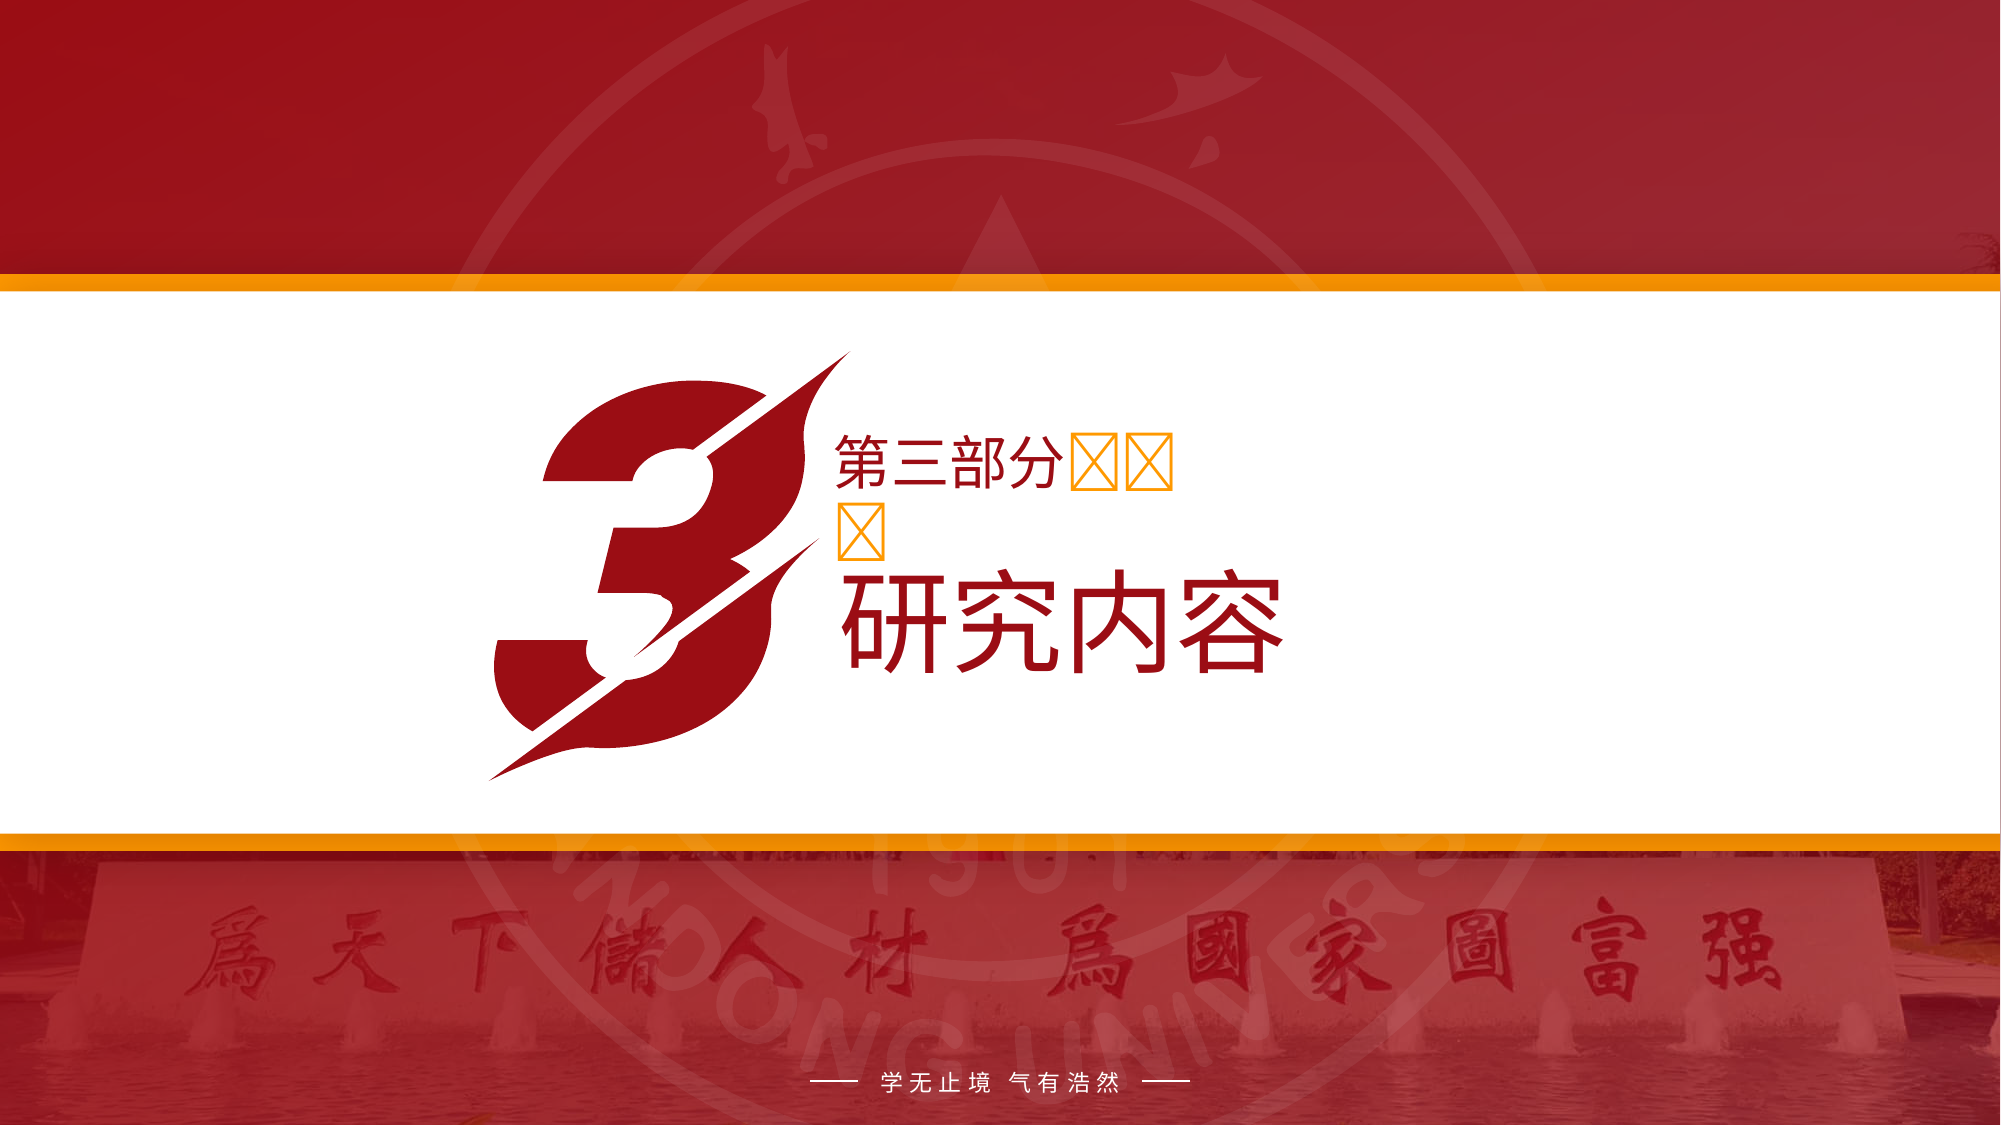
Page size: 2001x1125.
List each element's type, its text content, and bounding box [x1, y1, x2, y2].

text_box [542, 380, 767, 482]
text_box [488, 538, 820, 782]
text_box 研究内容 [823, 544, 1304, 695]
text_box [597, 351, 851, 657]
text_box 第 三部分 [817, 418, 1248, 574]
